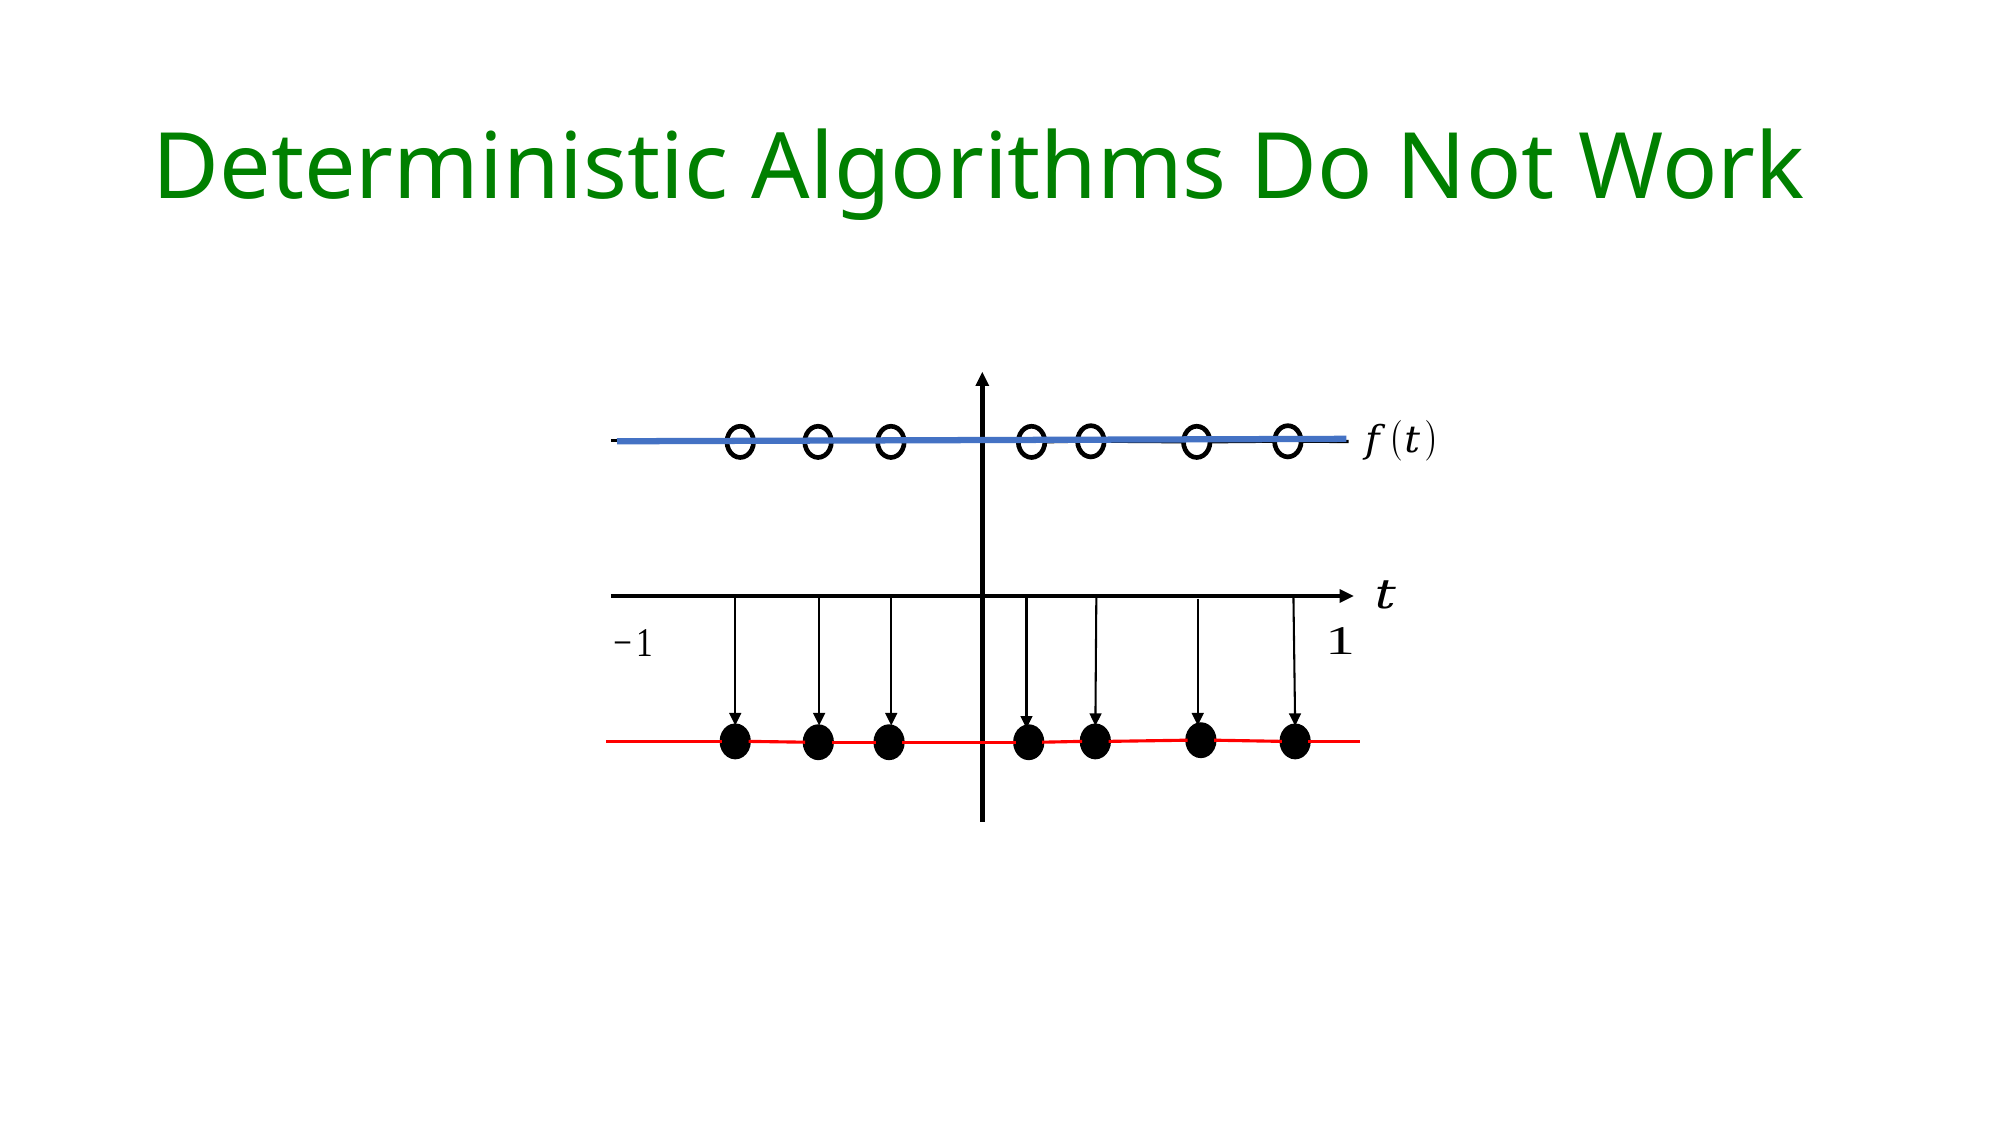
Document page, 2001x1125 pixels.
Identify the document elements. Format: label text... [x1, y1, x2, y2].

text_box [726, 444, 755, 459]
text_box [804, 444, 833, 459]
text_box [876, 444, 905, 459]
text_box [877, 425, 905, 437]
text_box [617, 438, 1347, 442]
text_box [1017, 443, 1046, 459]
text_box [1077, 424, 1105, 436]
text_box [1076, 443, 1106, 458]
text_box [726, 425, 754, 437]
text_box [804, 425, 832, 437]
text_box [1186, 723, 1216, 757]
text_box [804, 725, 833, 759]
text_box [874, 725, 904, 759]
text_box [1273, 443, 1303, 458]
text_box [1014, 725, 1043, 759]
text_box [1280, 724, 1310, 759]
text_box [1274, 424, 1302, 435]
text_box [1081, 724, 1110, 759]
text_box [1183, 425, 1211, 436]
text_box [1018, 425, 1045, 436]
text_box [1182, 443, 1211, 459]
title Deterministic Algorithms Do Not Work [137, 59, 1863, 278]
text_box [721, 724, 750, 759]
